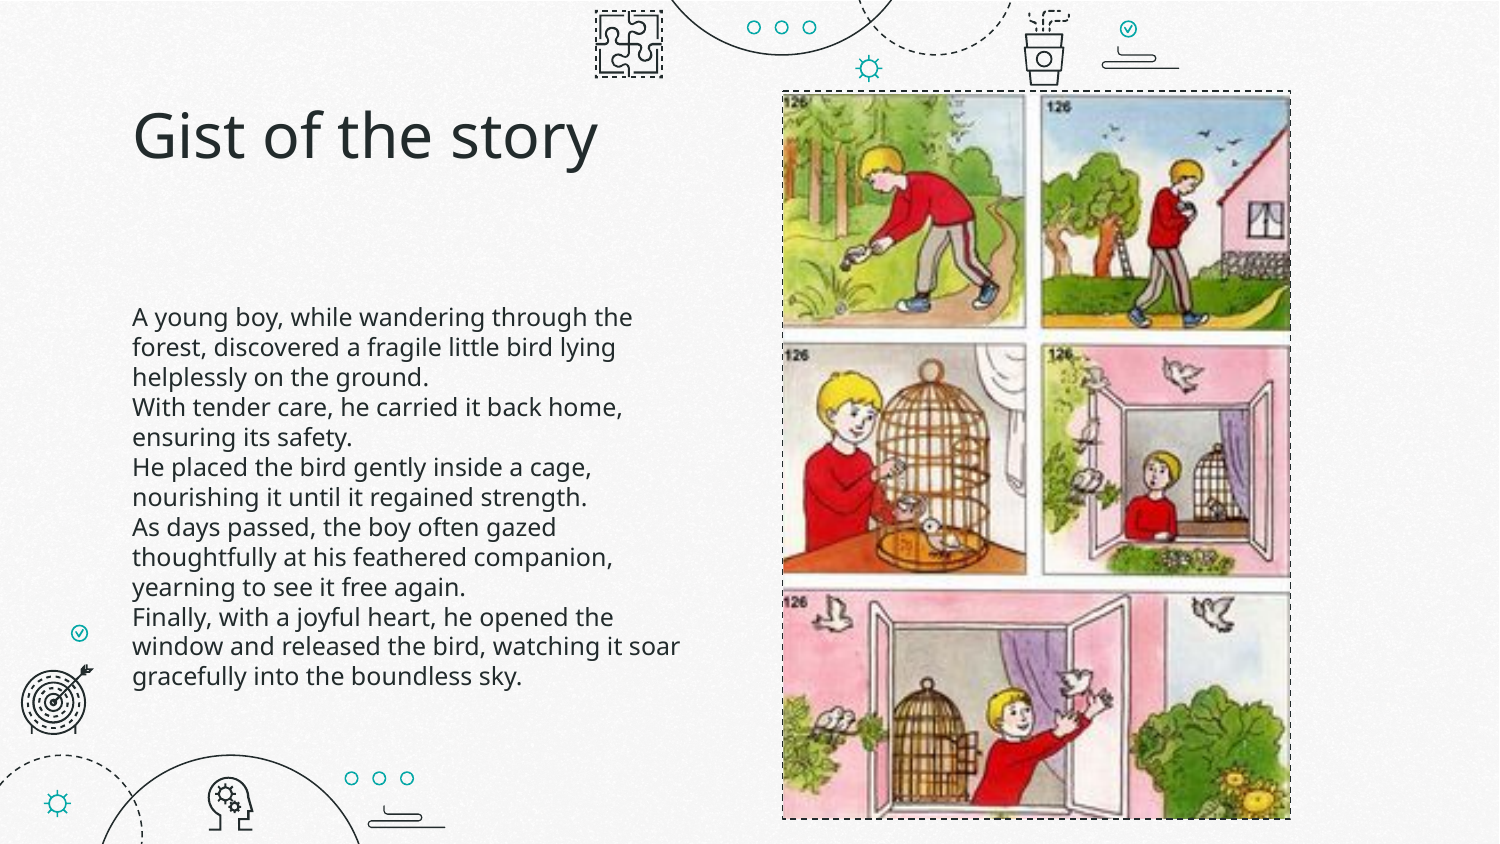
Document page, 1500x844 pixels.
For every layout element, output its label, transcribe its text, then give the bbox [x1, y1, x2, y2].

picture [782, 91, 1291, 819]
title Gist of the story [116, 91, 781, 186]
subtitle A young boy, while wandering through the forest, discovered a fragile little bird lying helplessly on the ground. With tender care, he carried it back home, ensuring its safety. He placed the bird gently inside a cage, nourishing it until it regained strength. As days passed, the boy often gazed thoughtfully at his feathered companion, yearning to see it free again. Finally, with a joyful heart, he opened the window and released the bird, watching it soar gracefully into the boundless sky. [116, 286, 717, 718]
